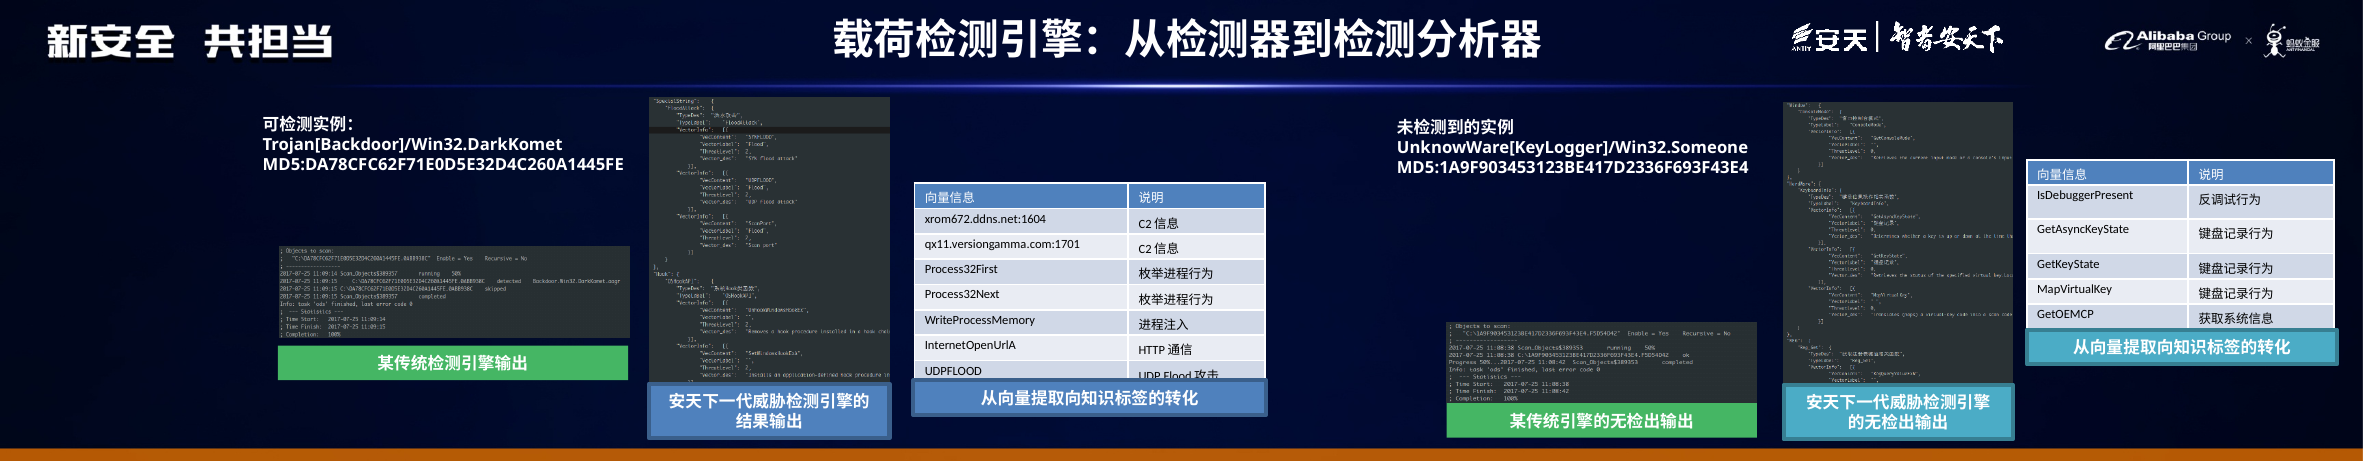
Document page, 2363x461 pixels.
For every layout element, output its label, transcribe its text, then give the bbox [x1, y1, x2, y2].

table_cell GetKeyState [2028, 254, 2187, 278]
picture [0, 0, 2363, 461]
table_cell C2信息 [1129, 209, 1264, 233]
text_box 某传统引擎的无检出输出 [1446, 410, 1757, 438]
text_box 从向量提取向知识标签的转化 [911, 378, 1268, 417]
table_cell UDPFLOOD [915, 361, 1127, 378]
table_cell GetAsyncKeyState [2028, 220, 2187, 253]
table_cell xrom672.ddns.net:1604 [915, 209, 1127, 233]
table_cell GetOEMCP [2028, 305, 2187, 328]
table_header 向量信息 [915, 184, 1127, 208]
table_cell 键盘记录行为 [2189, 220, 2333, 253]
table_cell MapVirtualKey [2028, 280, 2187, 303]
table_header 说明 [2189, 161, 2333, 184]
table_cell UDP Flood攻击 [1129, 361, 1264, 378]
text_box 安天下一代威胁检测引擎的结果输出 [647, 409, 892, 440]
table_cell 键盘记录行为 [2189, 280, 2333, 303]
table_cell HTTP通信 [1129, 336, 1264, 360]
table_header 向量信息 [2028, 161, 2187, 184]
table_cell 枚举进程行为 [1129, 285, 1264, 309]
table_header 说明 [1129, 184, 1264, 208]
table_cell 进程注入 [1129, 311, 1264, 334]
table_cell 键盘记录行为 [2189, 254, 2333, 278]
table_cell qx11.versiongamma.com:1701 [915, 235, 1127, 258]
text_box 从向量提取向知识标签的转化 [2025, 328, 2339, 366]
table_cell WriteProcessMemory [915, 311, 1127, 334]
table_cell 反调试行为 [2189, 186, 2333, 218]
text_box 某传统检测引擎输出 [277, 345, 629, 381]
text_box 可检测实例： Trojan[Backdoor]/Win32.DarkKomet MD5:DA78CFC62F71E0D5E32D4C260A1445FE [248, 106, 643, 236]
table_cell IsDebuggerPresent [2028, 186, 2187, 218]
table_cell 枚举进程行为 [1129, 260, 1264, 284]
table_cell C2信息 [1129, 235, 1264, 258]
text_box 未检测到的实例 UnknowWare[KeyLogger]/Win32.Someone MD5:1A9F903453123BE417D2336F693F43E4 [1382, 109, 1778, 205]
table_cell Process32Next [915, 285, 1127, 309]
title 载荷检测引擎：从检测器到检测分析器 [389, 0, 1985, 77]
table_cell Process32First [915, 260, 1127, 284]
table_cell 获取系统信息 [2189, 305, 2333, 328]
table_cell InternetOpenUrlA [915, 336, 1127, 360]
text_box 安天下一代威胁检测引擎的无检出输出 [1782, 391, 2015, 441]
